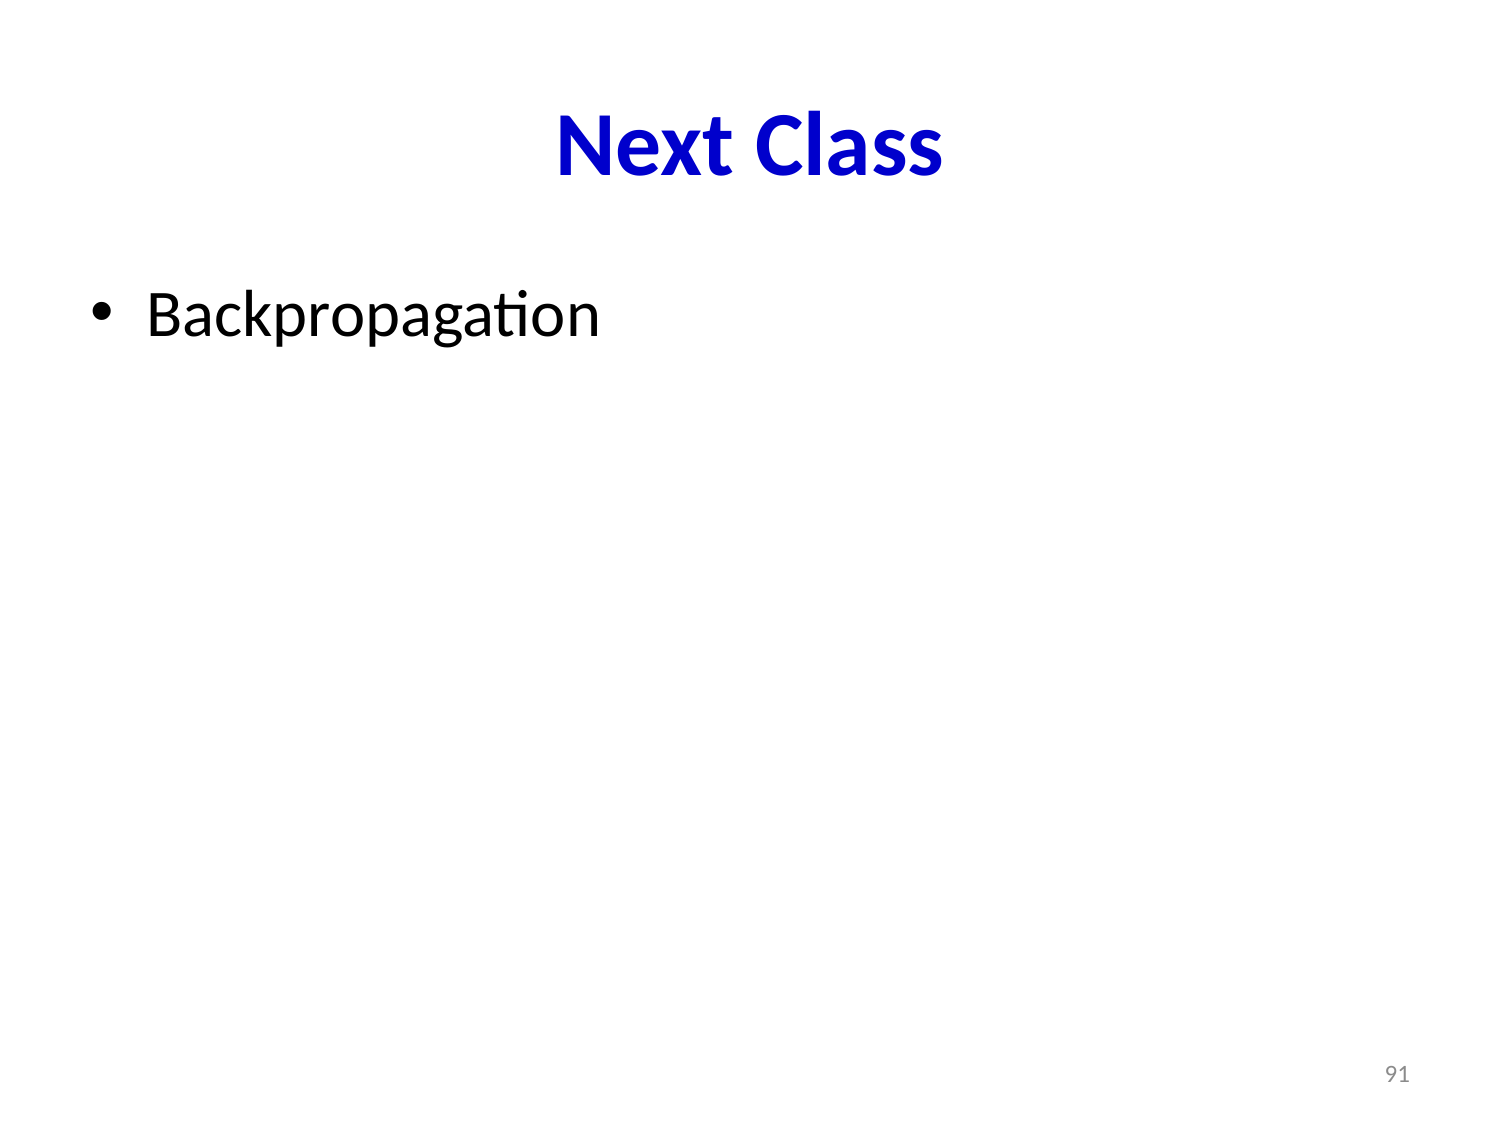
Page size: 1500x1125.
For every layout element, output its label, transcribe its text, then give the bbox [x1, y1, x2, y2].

title Next Class [75, 45, 1425, 233]
list Backpropagation [75, 262, 1425, 1005]
slide_number 91 [1074, 1042, 1425, 1103]
